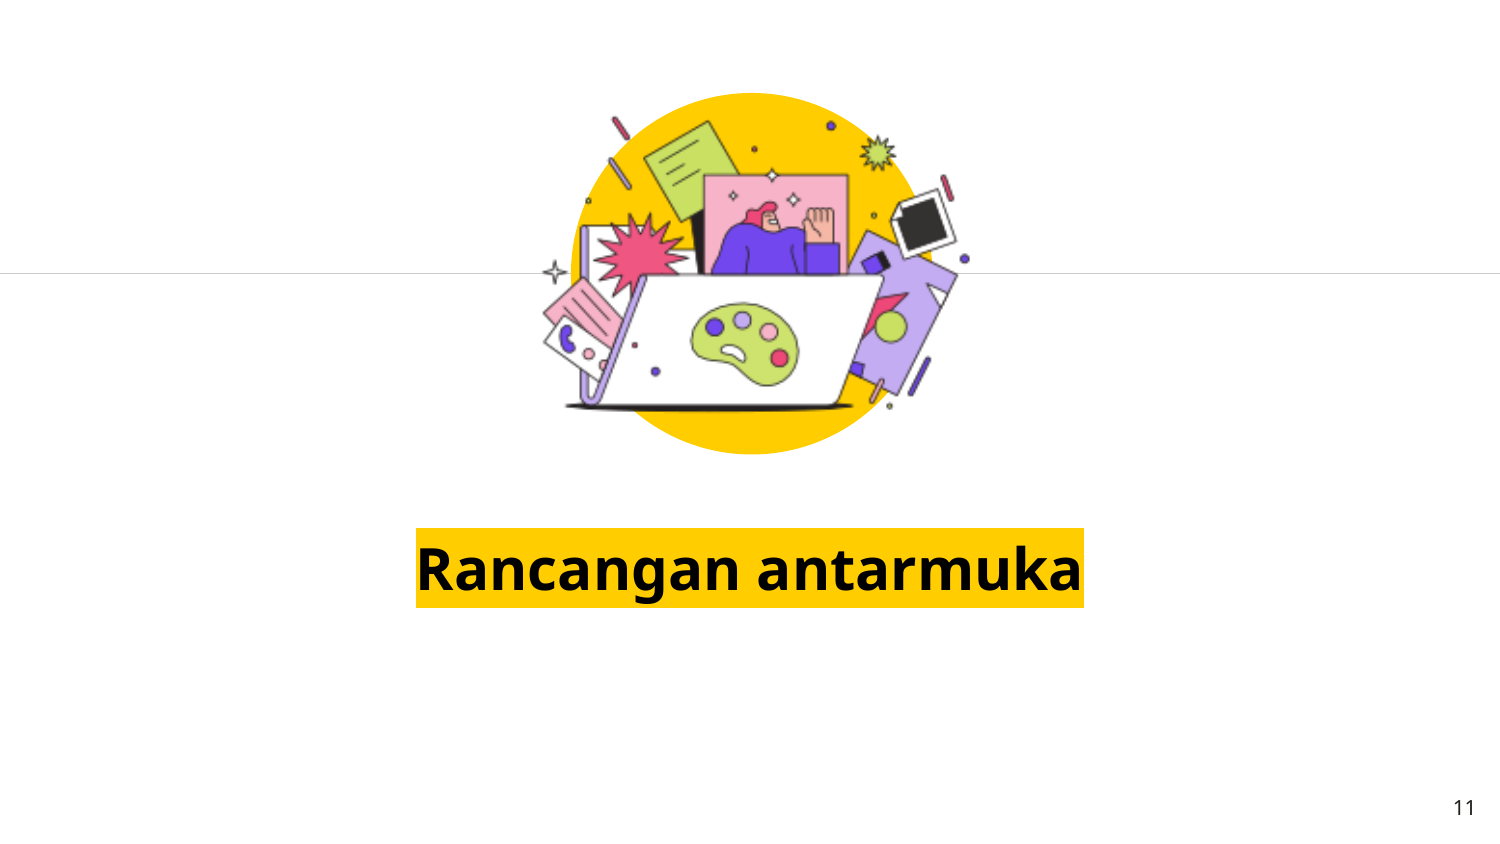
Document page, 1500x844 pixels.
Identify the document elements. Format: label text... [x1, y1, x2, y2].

text_box [694, 445, 810, 455]
picture [503, 74, 997, 437]
title Rancangan antarmuka [320, 472, 1180, 663]
slide_number 11 [1401, 779, 1492, 844]
